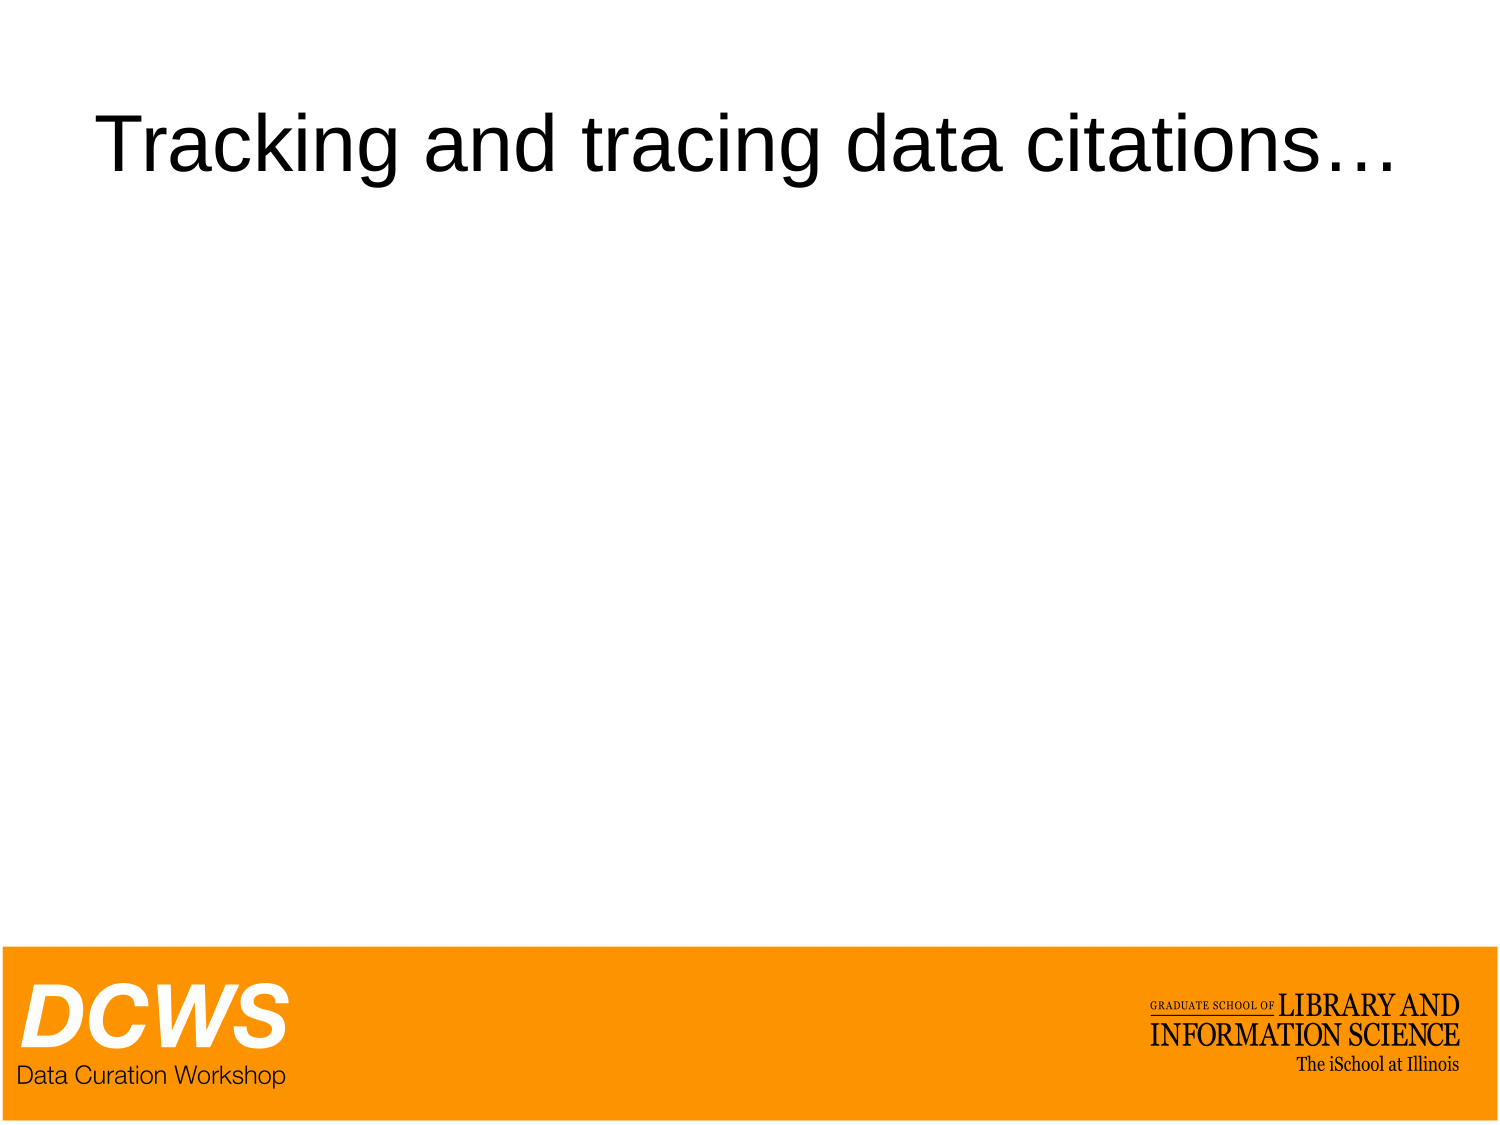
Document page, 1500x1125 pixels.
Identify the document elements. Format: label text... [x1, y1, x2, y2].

title Tracking and tracing data citations… [75, 45, 1425, 233]
picture [0, 944, 1500, 1123]
